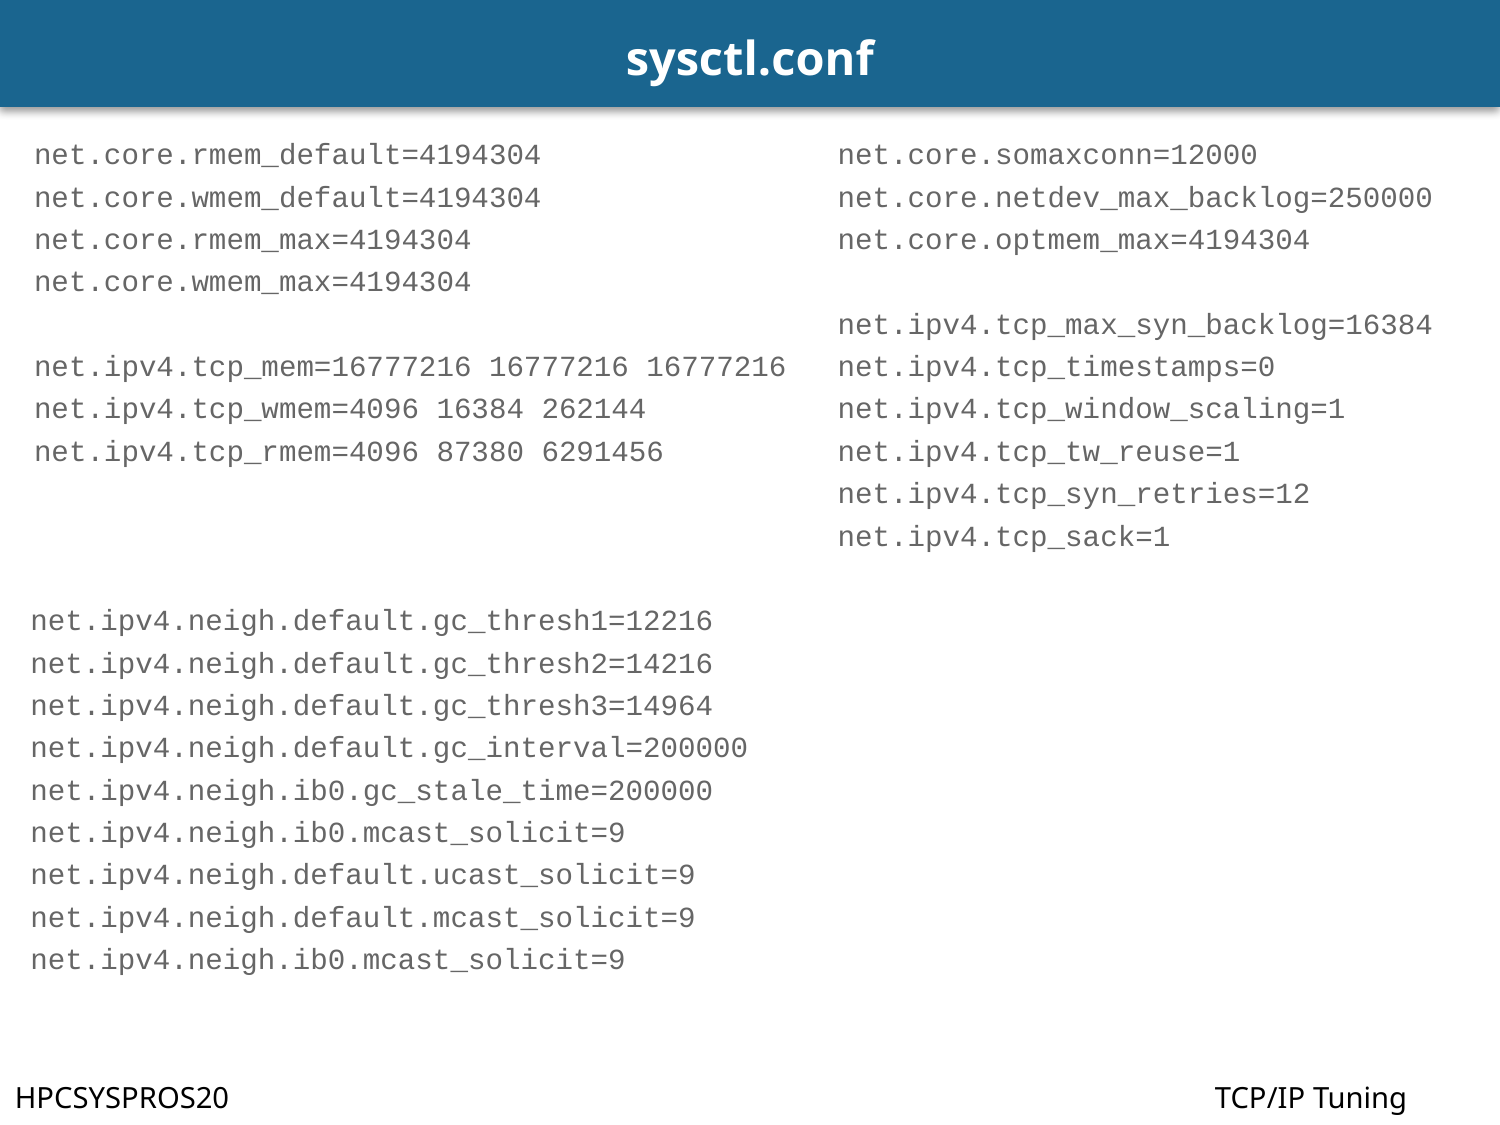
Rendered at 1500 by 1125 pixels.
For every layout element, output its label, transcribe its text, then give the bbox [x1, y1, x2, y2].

text_box HPCSYSPROS20 TCP/IP Tuning [0, 1072, 1500, 1123]
list net.core.somaxconn=12000 net.core.netdev_max_backlog=250000 net.core.optmem_max=4194304 net.ipv4.tcp_max_syn_backlog=16384 net.ipv4.tcp_timestamps=0 net.ipv4.tcp_window_scaling=1 net.ipv4.tcp_tw_reuse=1 net.ipv4.tcp_syn_retries=12 net.ipv4.tcp_sack=1 [807, 128, 1482, 1071]
title sysctl.conf [75, 25, 1425, 88]
list net.core.rmem_default=4194304 net.core.wmem_default=4194304 net.core.rmem_max=4194304 net.core.wmem_max=4194304 net.ipv4.tcp_mem=16777216 16777216 16777216 net.ipv4.tcp_wmem=4096 16384 262144 net.ipv4.tcp_rmem=4096 87380 6291456 net.ipv4.neigh.default.gc_thresh1=12216 net.ipv4.neigh.default.gc_thresh2=14216 net.ipv4.neigh.default.gc_thresh3=14964 net.ipv4.neigh.default.gc_interval=200000 net.ipv4.neigh.ib0.gc_stale_time=200000 net.ipv4.neigh.ib0.mcast_solicit=9 net.ipv4.neigh.default.ucast_solicit=9 net.ipv4.neigh.default.mcast_solicit=9 net.ipv4.neigh.ib0.mcast_solicit=9 [0, 128, 807, 1071]
